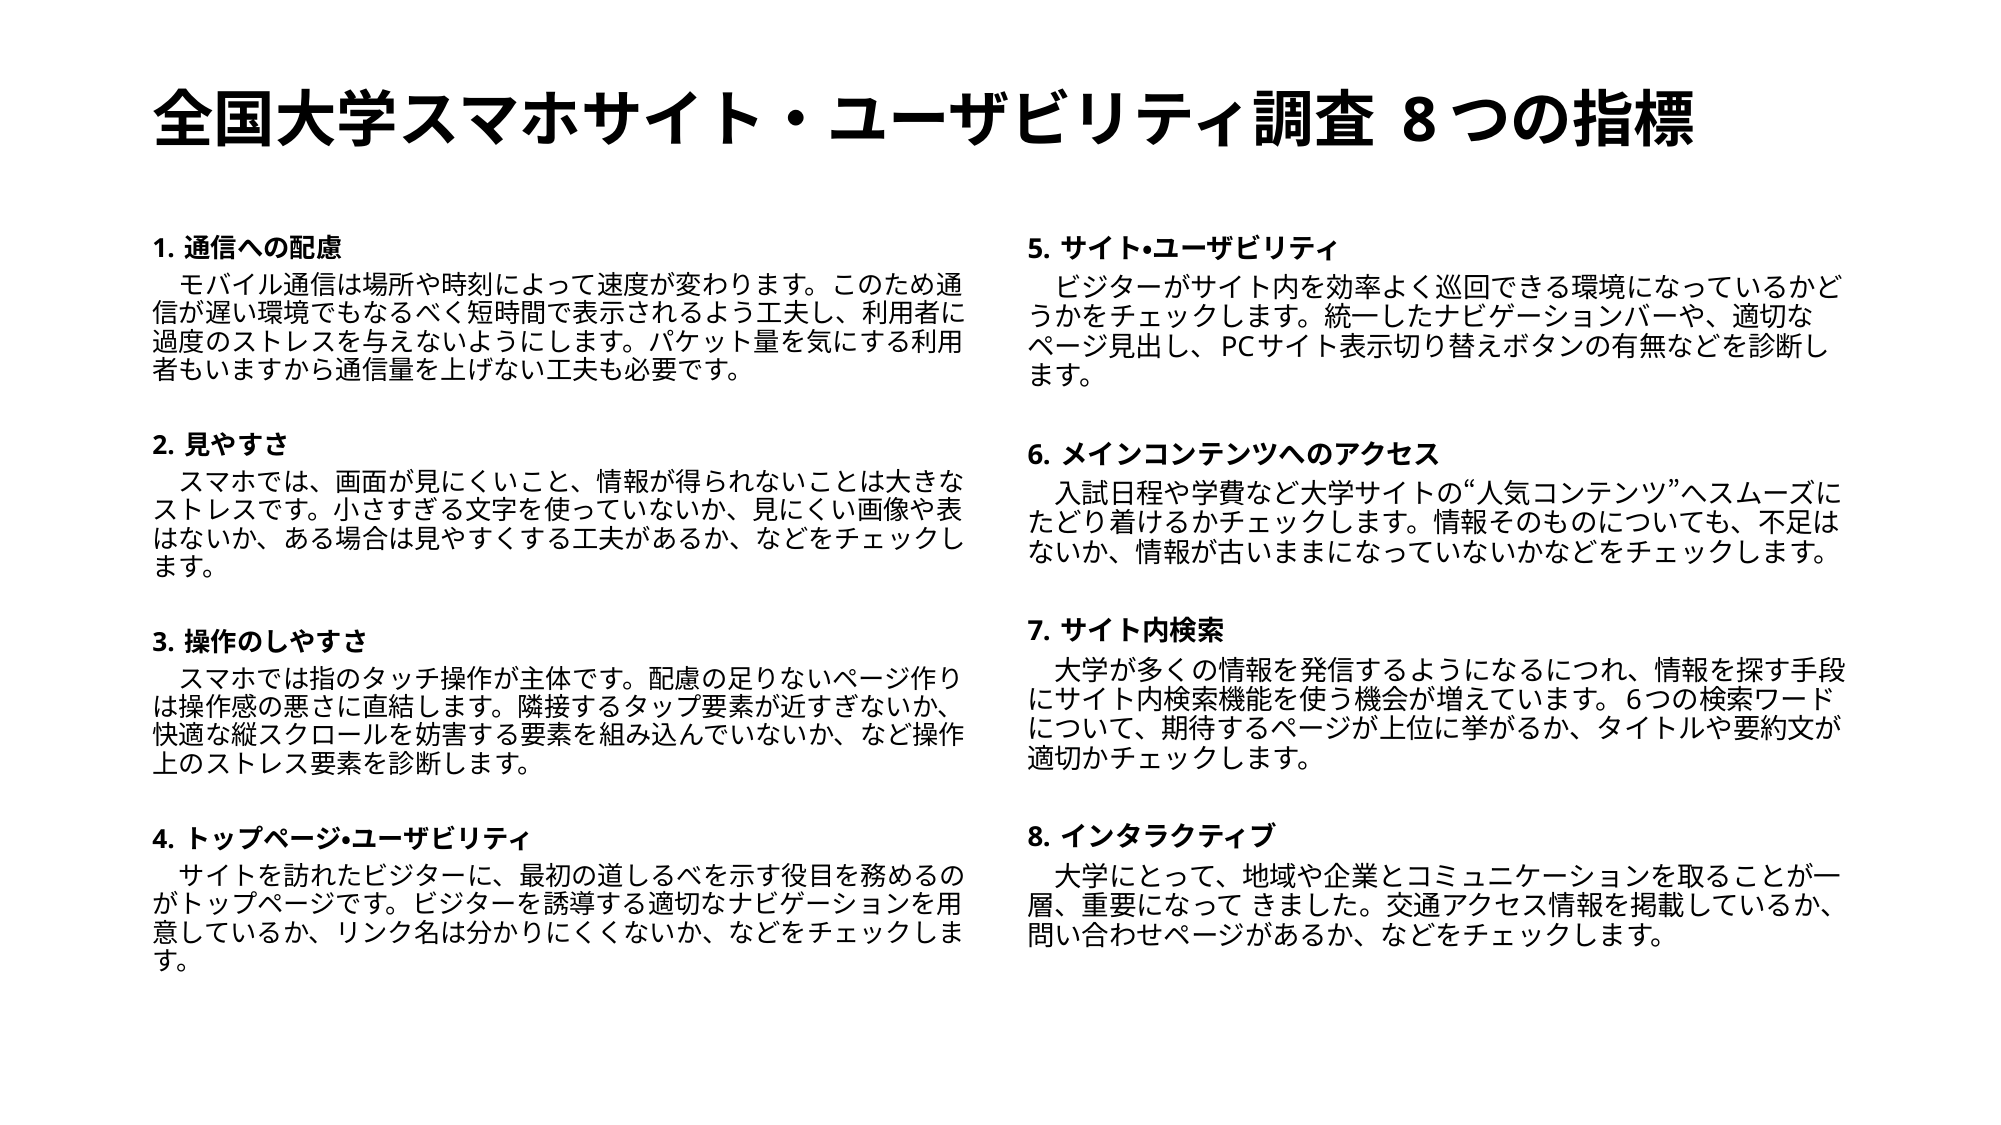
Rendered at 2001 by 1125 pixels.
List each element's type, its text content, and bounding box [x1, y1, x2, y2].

list 1. 通信への配慮 モバイル通信は場所や時刻によって速度が変わります。このため通信が遅い環境でもなるべく短時間で表示されるよう工夫し、利用者に過度のストレスを与えないようにします。パケット量を気にする利用者もいますから通信量を上げない工夫も必要です。 2. 見やすさ スマホでは、画面が見にくいこと、情報が得られないことは大きなストレスです。小さすぎる文字を使っていないか、見にくい画像や表はないか、ある場合は見やすくする工夫があるか、などをチェックします。 3. 操作のしやすさ スマホでは指のタッチ操作が主体です。配慮の足りないページ作りは操作感の悪さに直結します。隣接するタップ要素が近すぎないか、快適な縦スクロールを妨害する要素を組み込んでいないか、など操作上のストレス要素を診断します。 4. トップページ・ユーザビリティ サイトを訪れたビジターに、最初の道しるべを示す役目を務めるのがトップページです。ビジターを誘導する適切なナビゲーションを用意しているか、リンク名は分かりにくくないか、などをチェックします。 [137, 227, 988, 1000]
list 5. サイト・ユーザビリティ ビジターがサイト内を効率よく巡回できる環境になっているかどうかをチェックします。統一したナビゲーションバーや、適切なページ見出し、PCサイト表示切り替えボタンの有無などを診断します。 6. メインコンテンツへのアクセス 入試日程や学費など大学サイトの“人気コンテンツ”へスムーズにたどり着けるかチェックします。情報そのものについても、不足はないか、情報が古いままになっていないかなどをチェックします。 7. サイト内検索 大学が多くの情報を発信するようになるにつれ、情報を探す手段にサイト内検索機能を使う機会が増えています。6つの検索ワードについて、期待するページが上位に挙がるか、タイトルや要約文が適切かチェックします。 8. インタラクティブ 大学にとって、地域や企業とコミュニケーションを取ることが一層、重要になって きました。交通アクセス情報を掲載しているか、問い合わせページがあるか、などをチェックします。 [1012, 227, 1863, 988]
title 全国大学スマホサイト・ユーザビリティ調査 8つの指標 [137, 59, 1863, 185]
